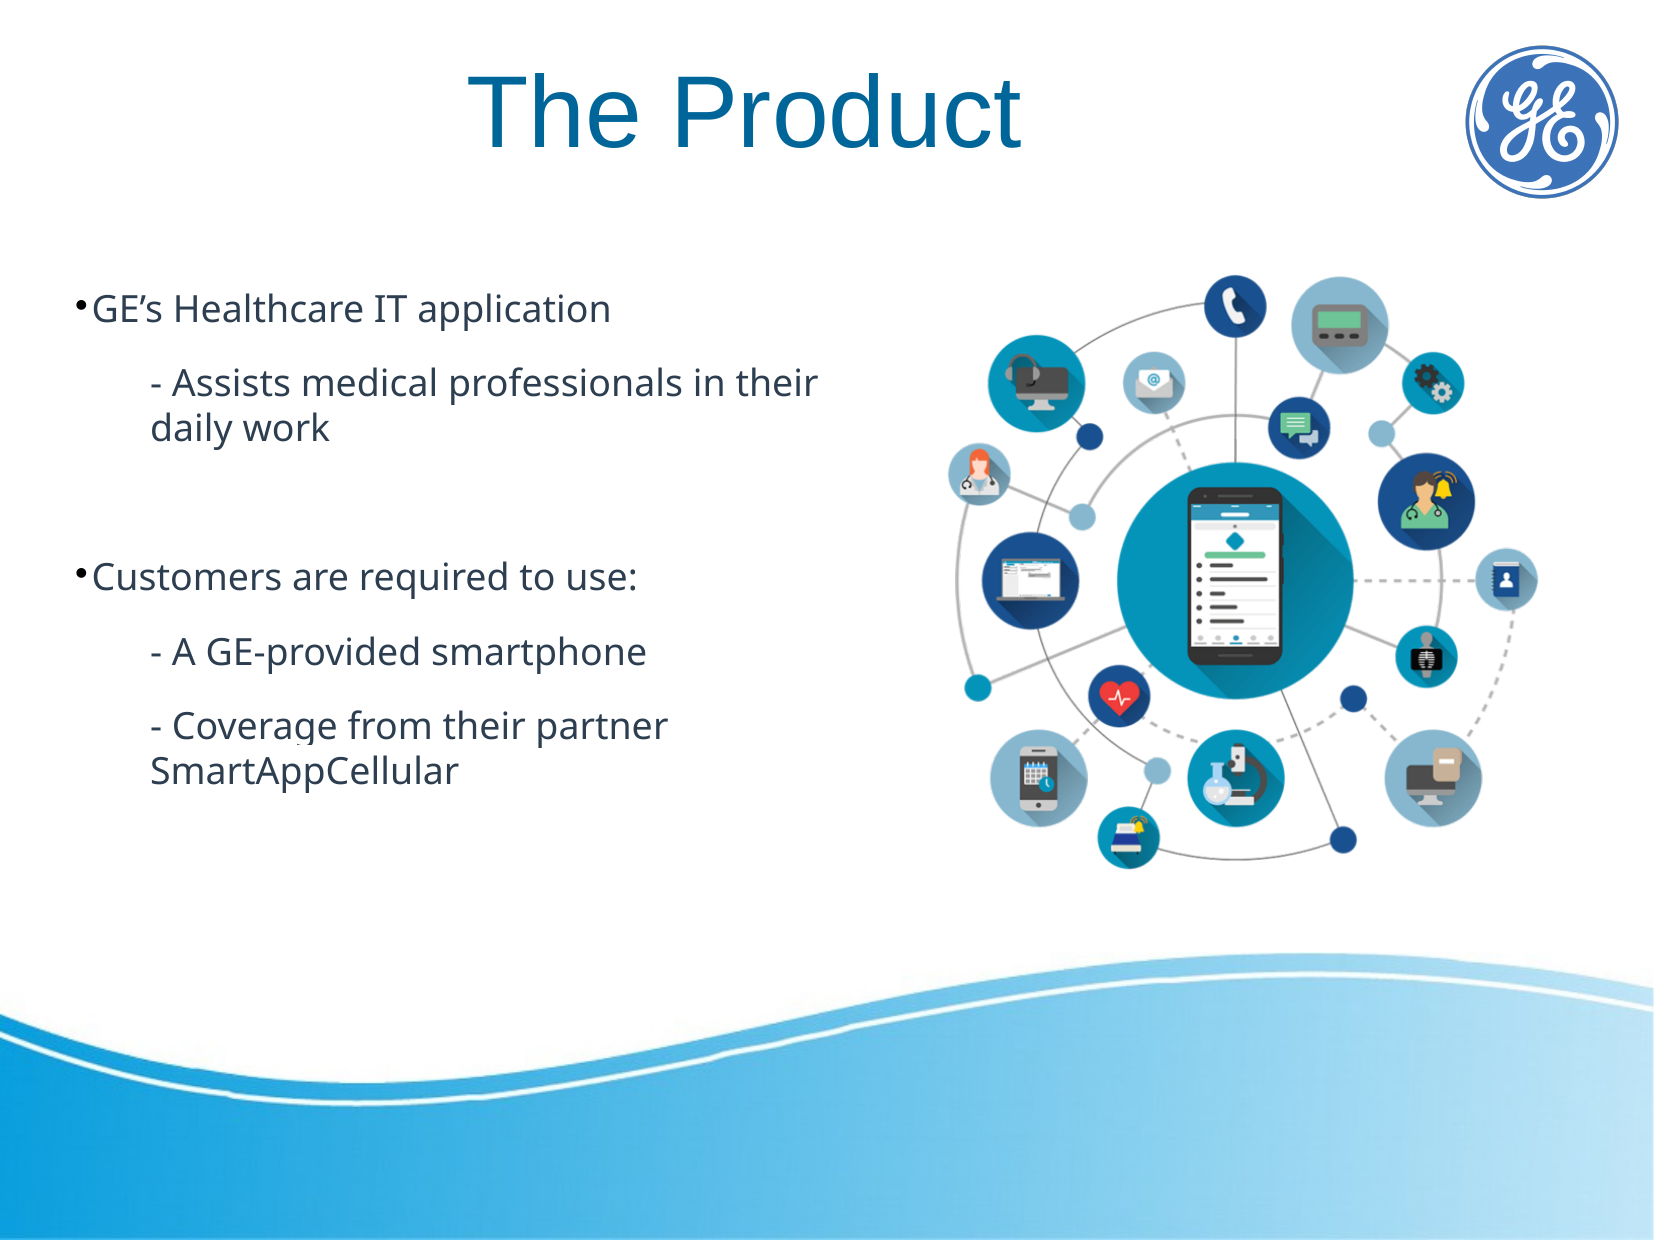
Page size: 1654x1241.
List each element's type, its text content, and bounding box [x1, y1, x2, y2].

text_box GE’s Healthcare IT application - Assists medical professionals in their daily work Customers are required to use: - A GE-provided smartphone - Coverage from their partner SmartAppCellular [75, 285, 855, 945]
picture [0, 952, 1654, 1240]
picture [937, 269, 1546, 877]
picture [1464, 44, 1621, 201]
text_box The Product [0, 2, 1488, 210]
